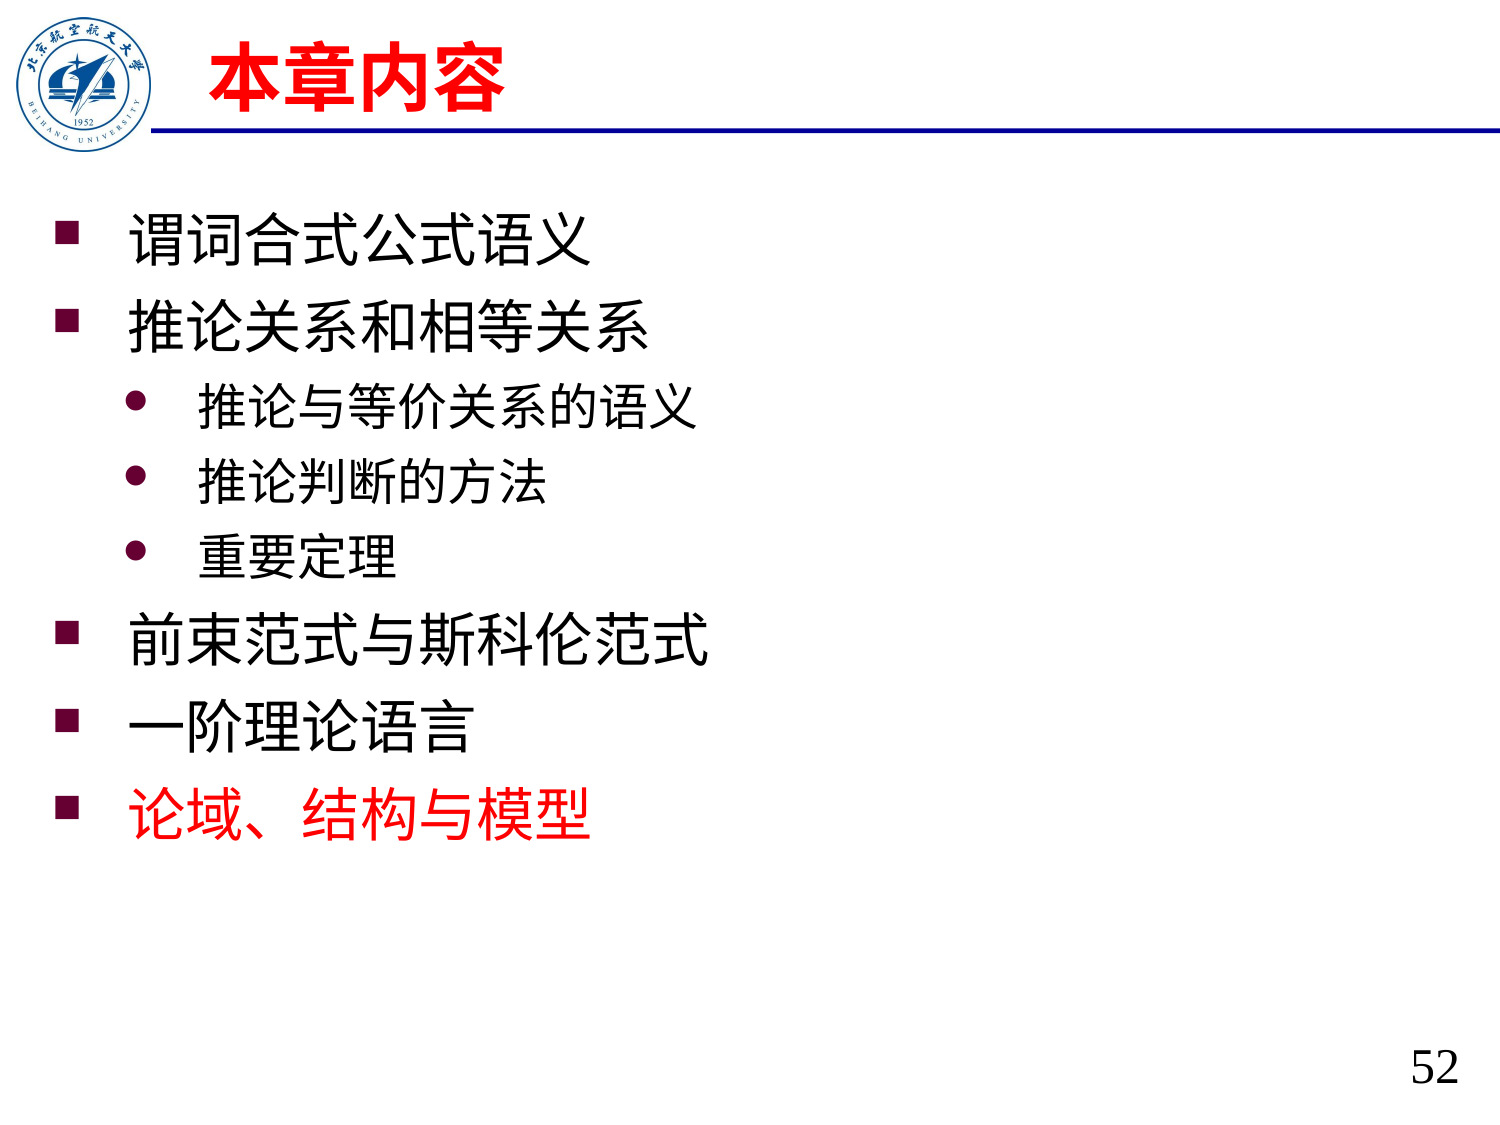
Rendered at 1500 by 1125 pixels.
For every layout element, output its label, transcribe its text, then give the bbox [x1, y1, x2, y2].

picture [16, 17, 151, 152]
title 本章内容 [192, 32, 1415, 120]
text_box 谓词合式公式语义 推论关系和相等关系 推论与等价关系的语义 推论判断的方法 重要定理 前束范式与斯科伦范式 一阶理论语言 论域、结构与模型 [49, 162, 1427, 848]
